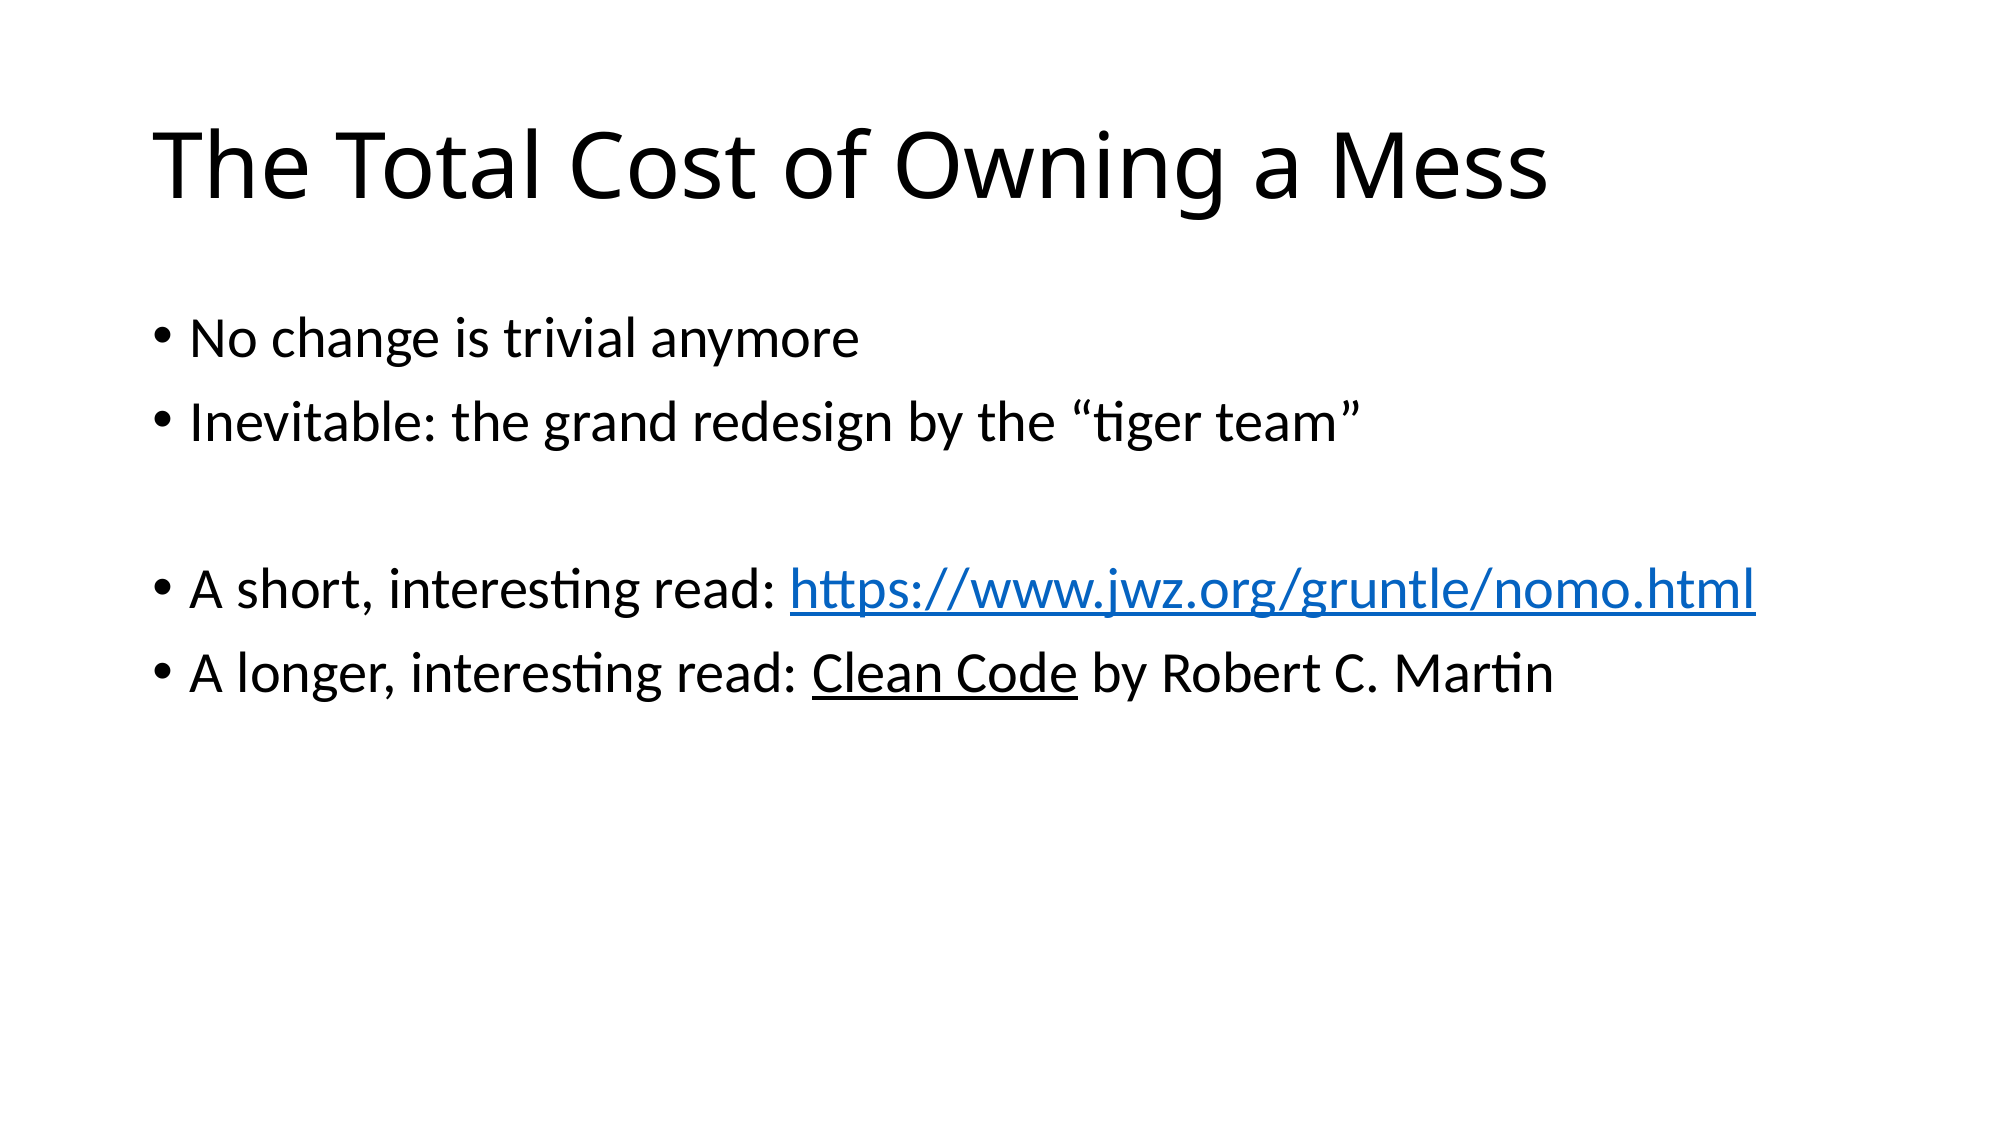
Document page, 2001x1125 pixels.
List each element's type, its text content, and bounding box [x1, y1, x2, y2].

list No change is trivial anymore Inevitable: the grand redesign by the “tiger team” A short, interesting read: https://www.jwz.org/gruntle/nomo.html A longer, interesting read: Clean Code by Robert C. Martin [137, 299, 1863, 1014]
title The Total Cost of Owning a Mess [137, 59, 1863, 278]
